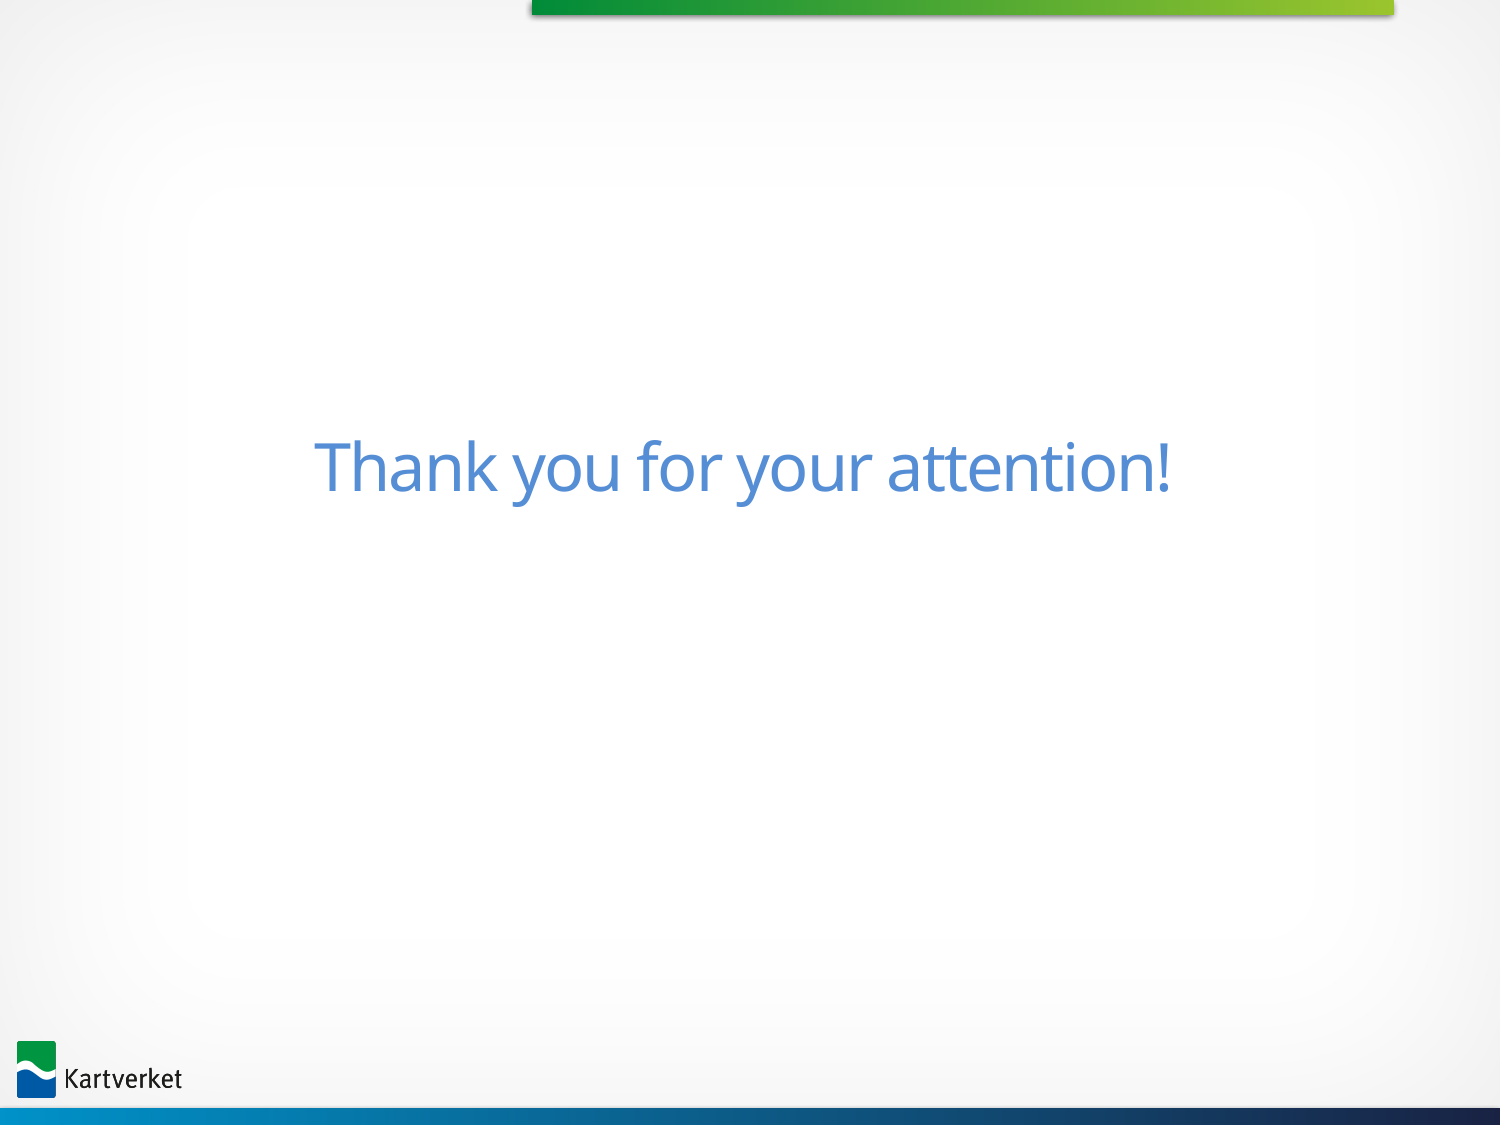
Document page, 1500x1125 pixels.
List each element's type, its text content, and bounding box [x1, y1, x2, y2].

picture [0, 0, 1500, 1125]
subtitle Thank you for your attention! [94, 274, 1395, 935]
